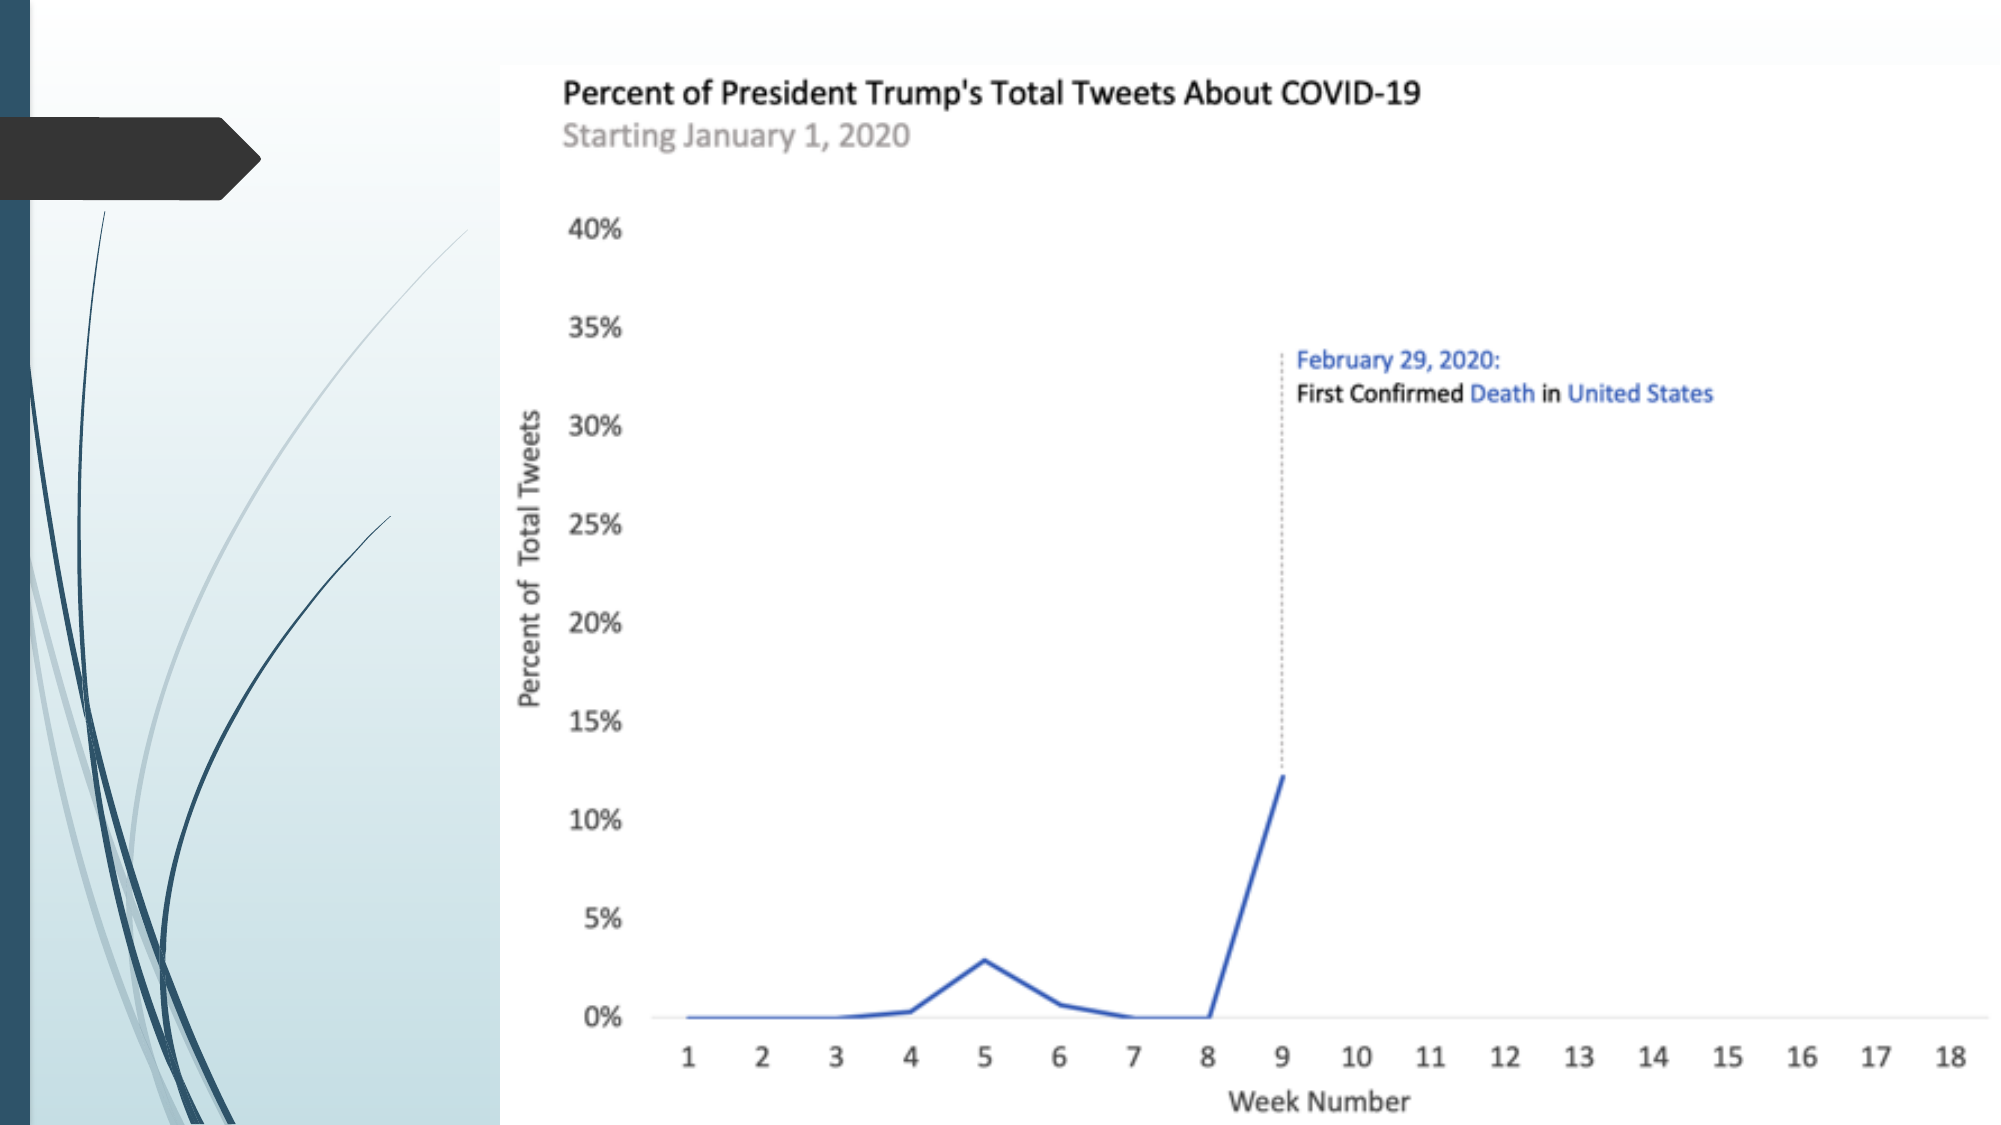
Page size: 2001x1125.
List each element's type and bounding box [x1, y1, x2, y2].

picture [499, 64, 2000, 1125]
